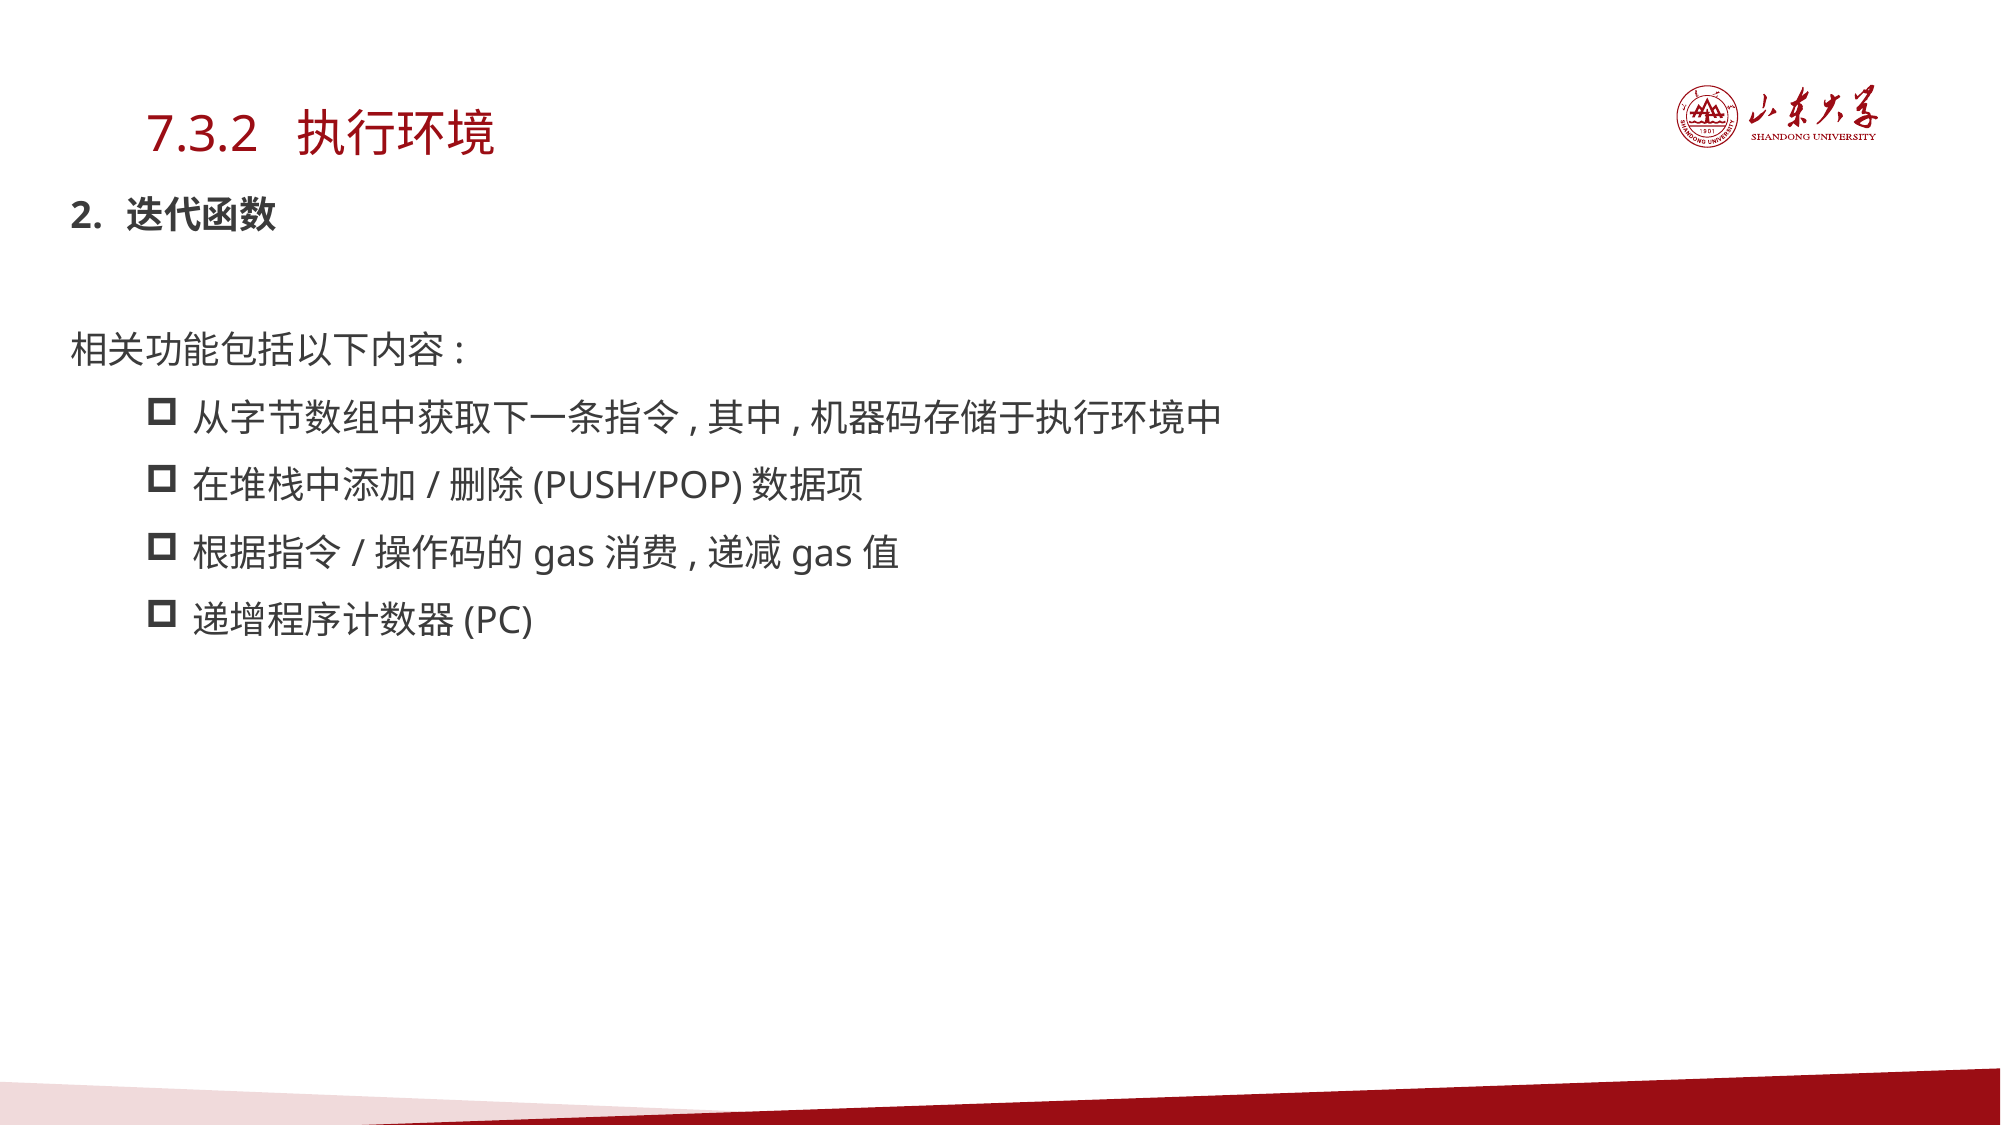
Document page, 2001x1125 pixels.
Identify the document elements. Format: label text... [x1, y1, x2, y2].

text_box 迭代函数 相关功能包括以下内容: 从字节数组中获取下一条指令,其中,机器码存储于执行环境中 在堆栈中添加/删除(PUSH/POP)数据项 根据指令/操作码的gas消费,递减gas值 递增程序计数器(PC) [55, 161, 1913, 649]
text_box 7.3.2 执行环境 [131, 94, 1034, 161]
